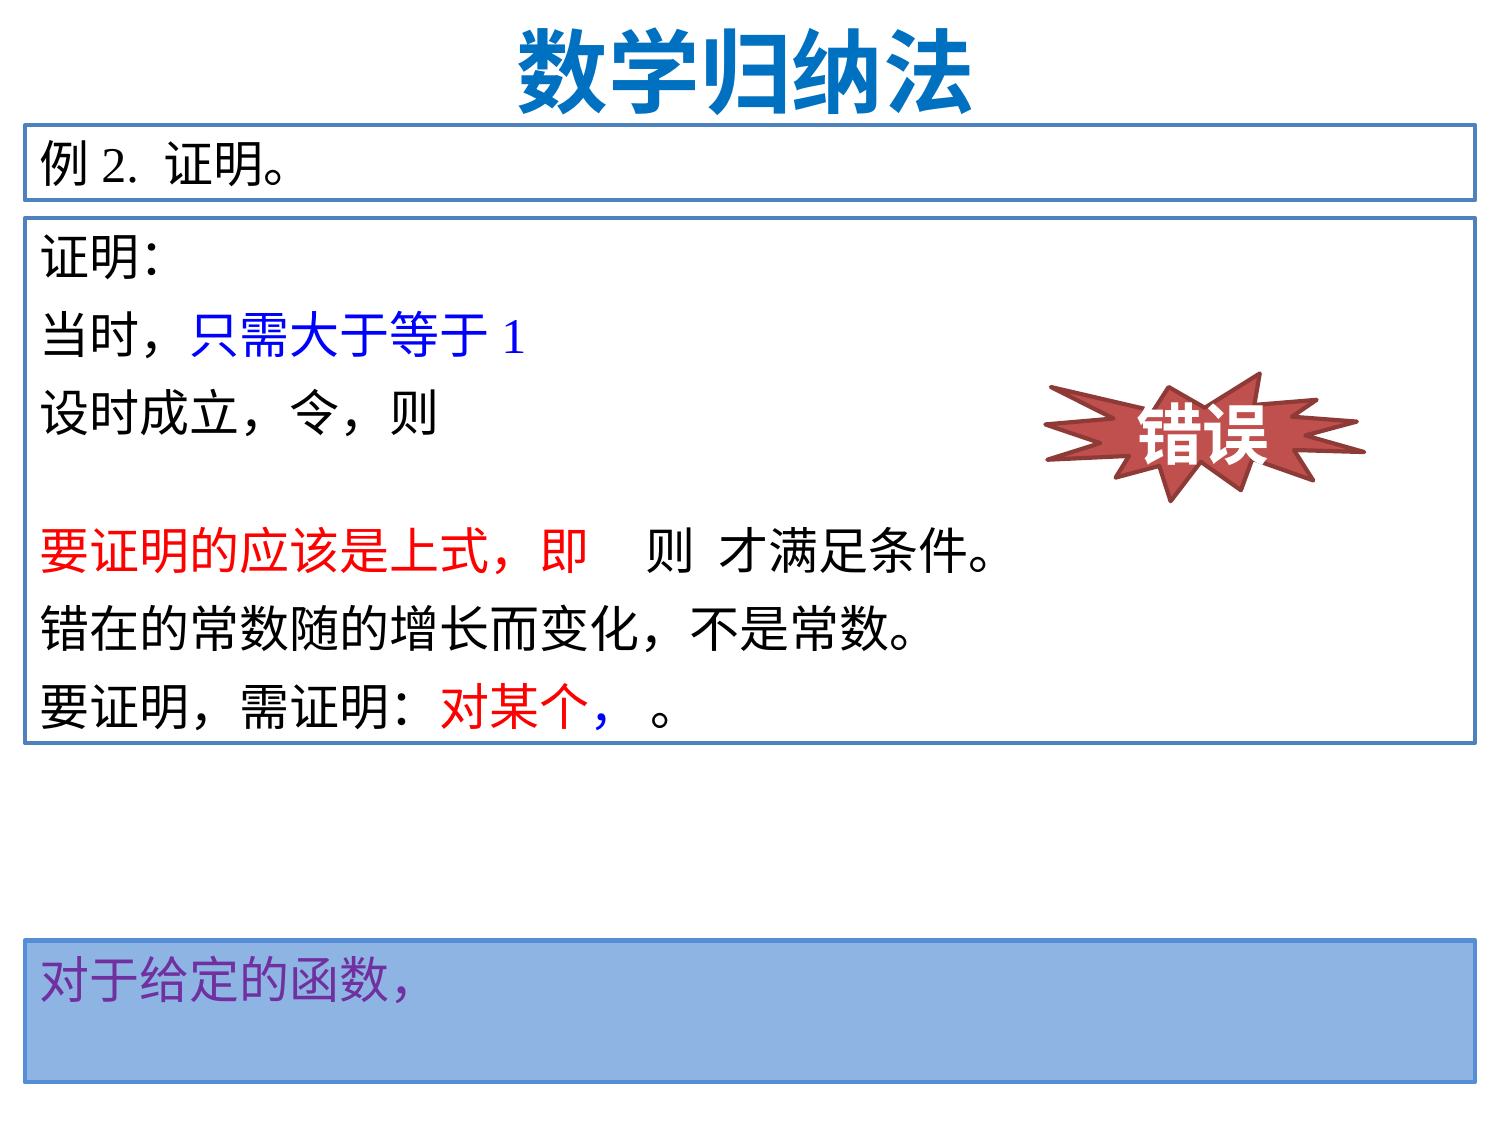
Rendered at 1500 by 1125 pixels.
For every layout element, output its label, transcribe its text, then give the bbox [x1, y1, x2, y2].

text_box 数学归纳法 [501, 19, 1035, 123]
text_box 错误 [1043, 371, 1367, 504]
